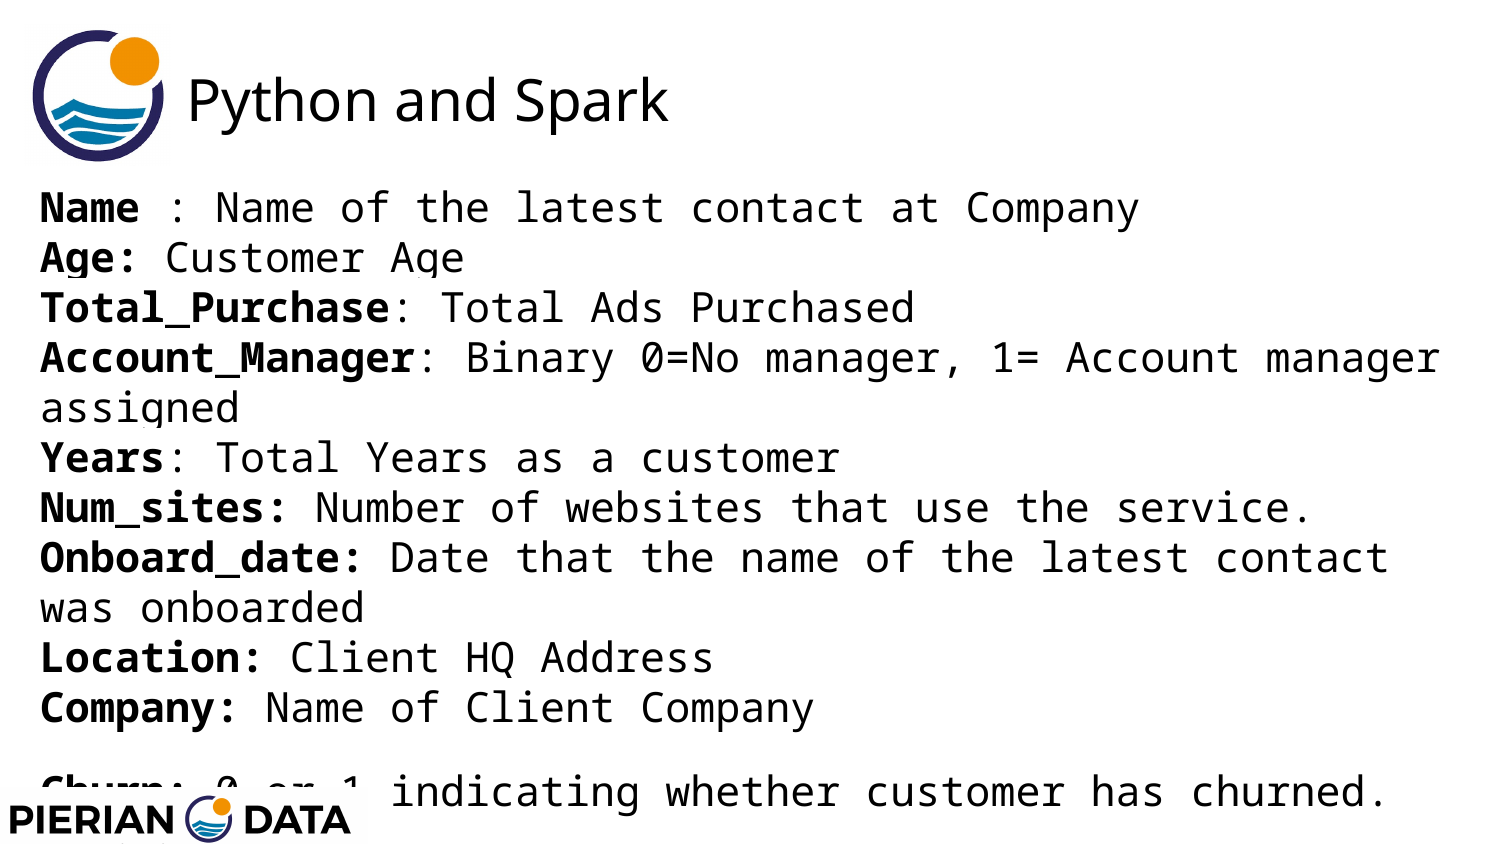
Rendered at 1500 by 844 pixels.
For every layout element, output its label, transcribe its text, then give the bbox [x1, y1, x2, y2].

picture [24, 24, 172, 167]
list Name : Name of the latest contact at Company Age: Customer Age Total_Purchase: Total Ads Purchased Account_Manager: Binary 0=No manager, 1= Account manager assigned Years: Total Years as a customer Num_sites: Number of websites that use the service. Onboard_date: Date that the name of the latest contact was onboarded Location: Client HQ Address Company: Name of Client Company Churn: 0 or 1 indicating whether customer has churned. [24, 166, 1500, 780]
title Python and Spark [176, 48, 1449, 143]
picture [0, 787, 368, 844]
